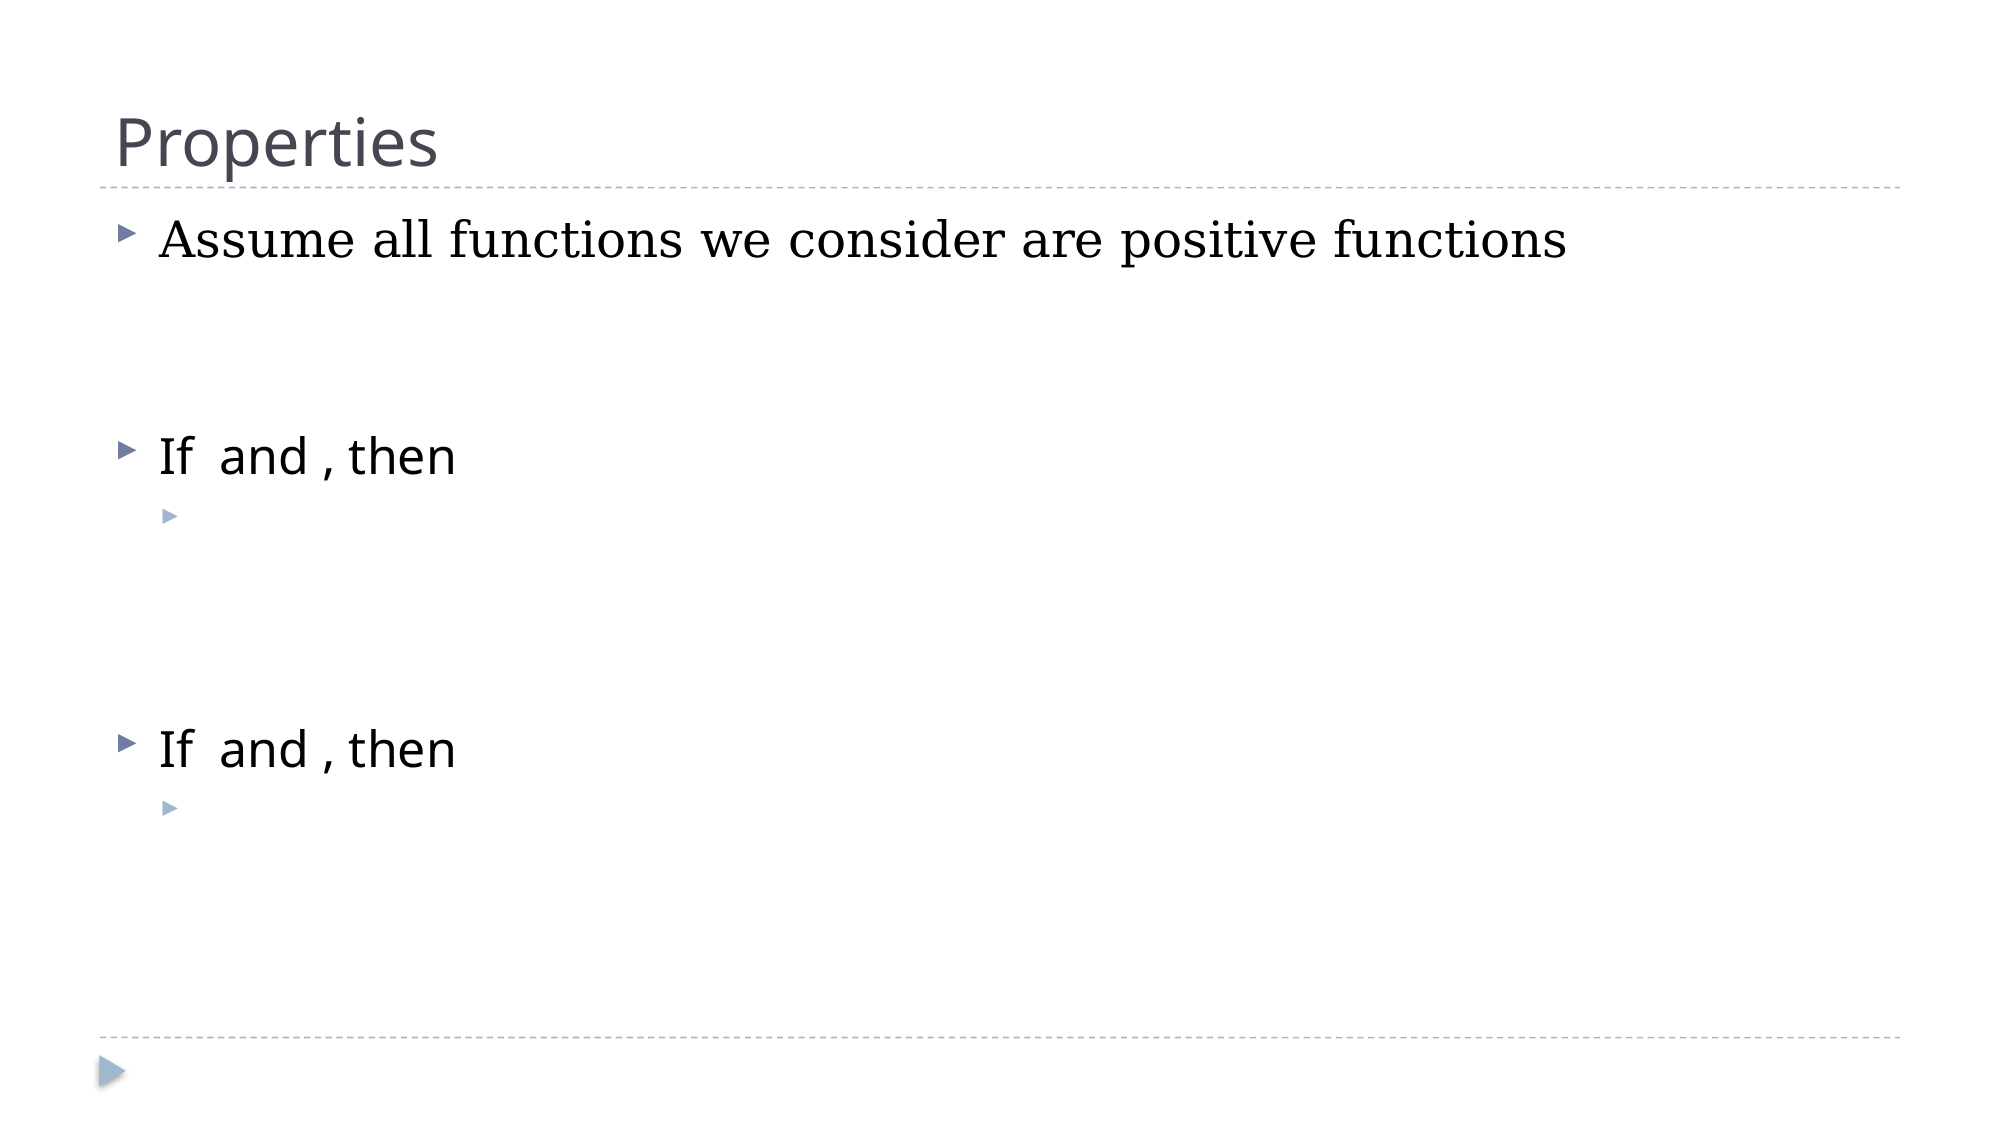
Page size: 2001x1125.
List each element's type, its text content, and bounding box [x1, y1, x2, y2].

title Properties [99, 24, 1901, 188]
